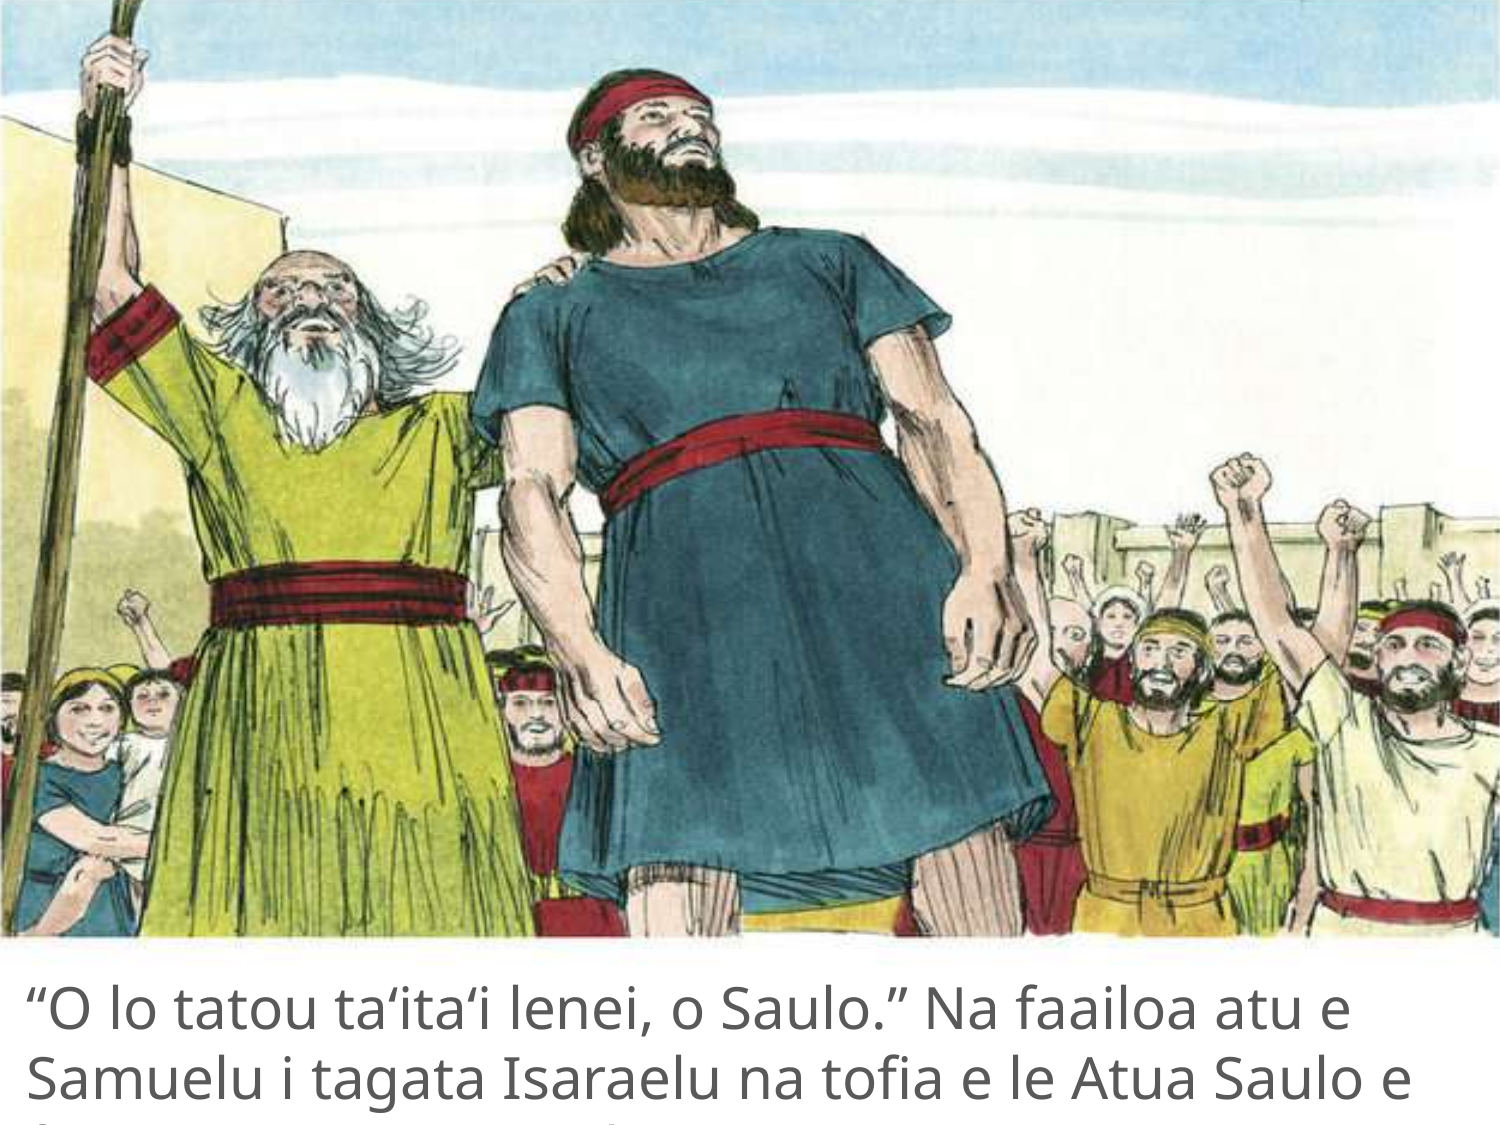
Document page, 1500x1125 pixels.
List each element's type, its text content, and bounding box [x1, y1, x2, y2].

picture [0, 0, 1500, 965]
text_box “O lo tatou taʻitaʻi lenei, o Saulo.” Na faailoa atu e Samuelu i tagata Isaraelu na tofia e le Atua Saulo e fai ma taʻitaʻi o Isaraelu. [11, 974, 1498, 1125]
